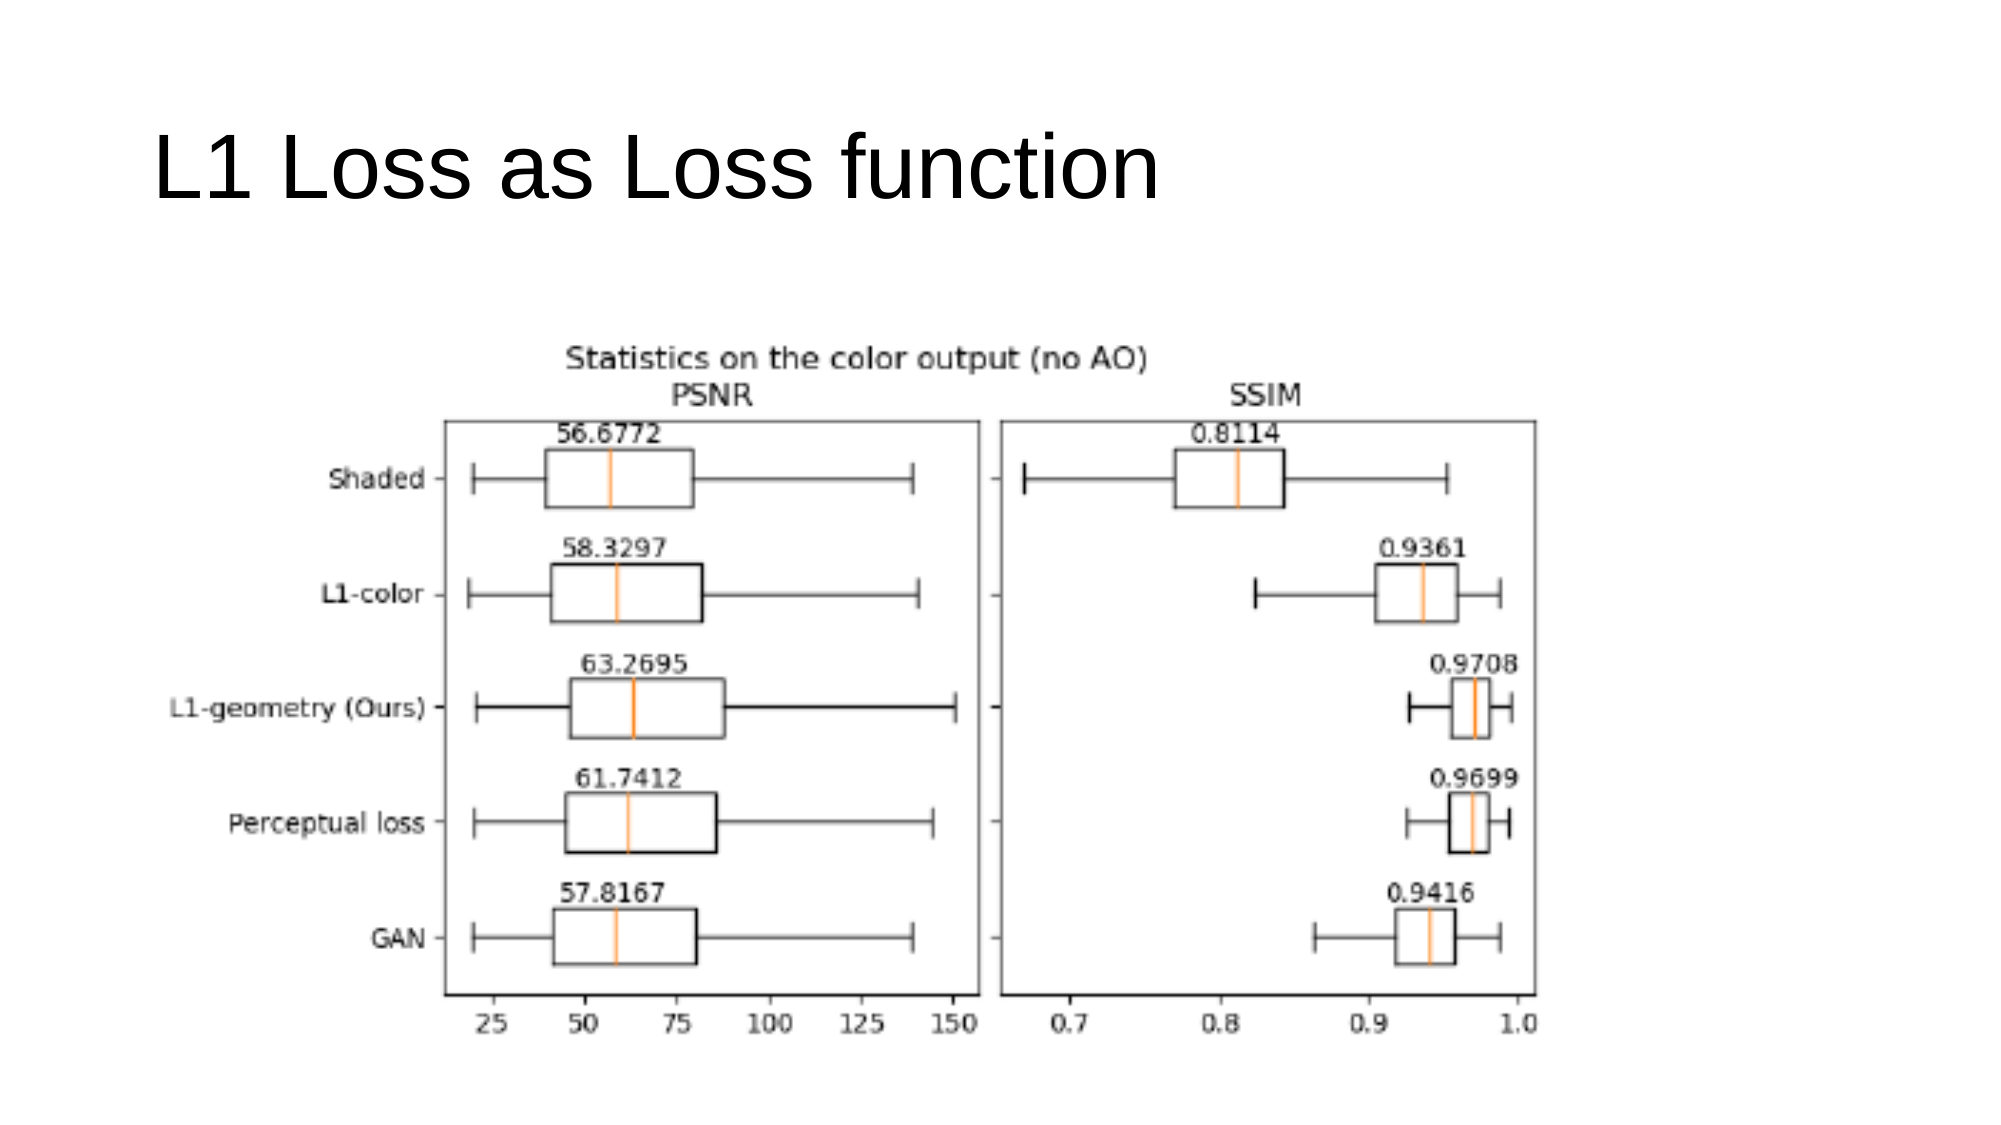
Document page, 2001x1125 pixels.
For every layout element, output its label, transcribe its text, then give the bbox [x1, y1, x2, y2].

title L1 Loss as Loss function [137, 59, 1863, 278]
picture [137, 247, 1583, 1066]
